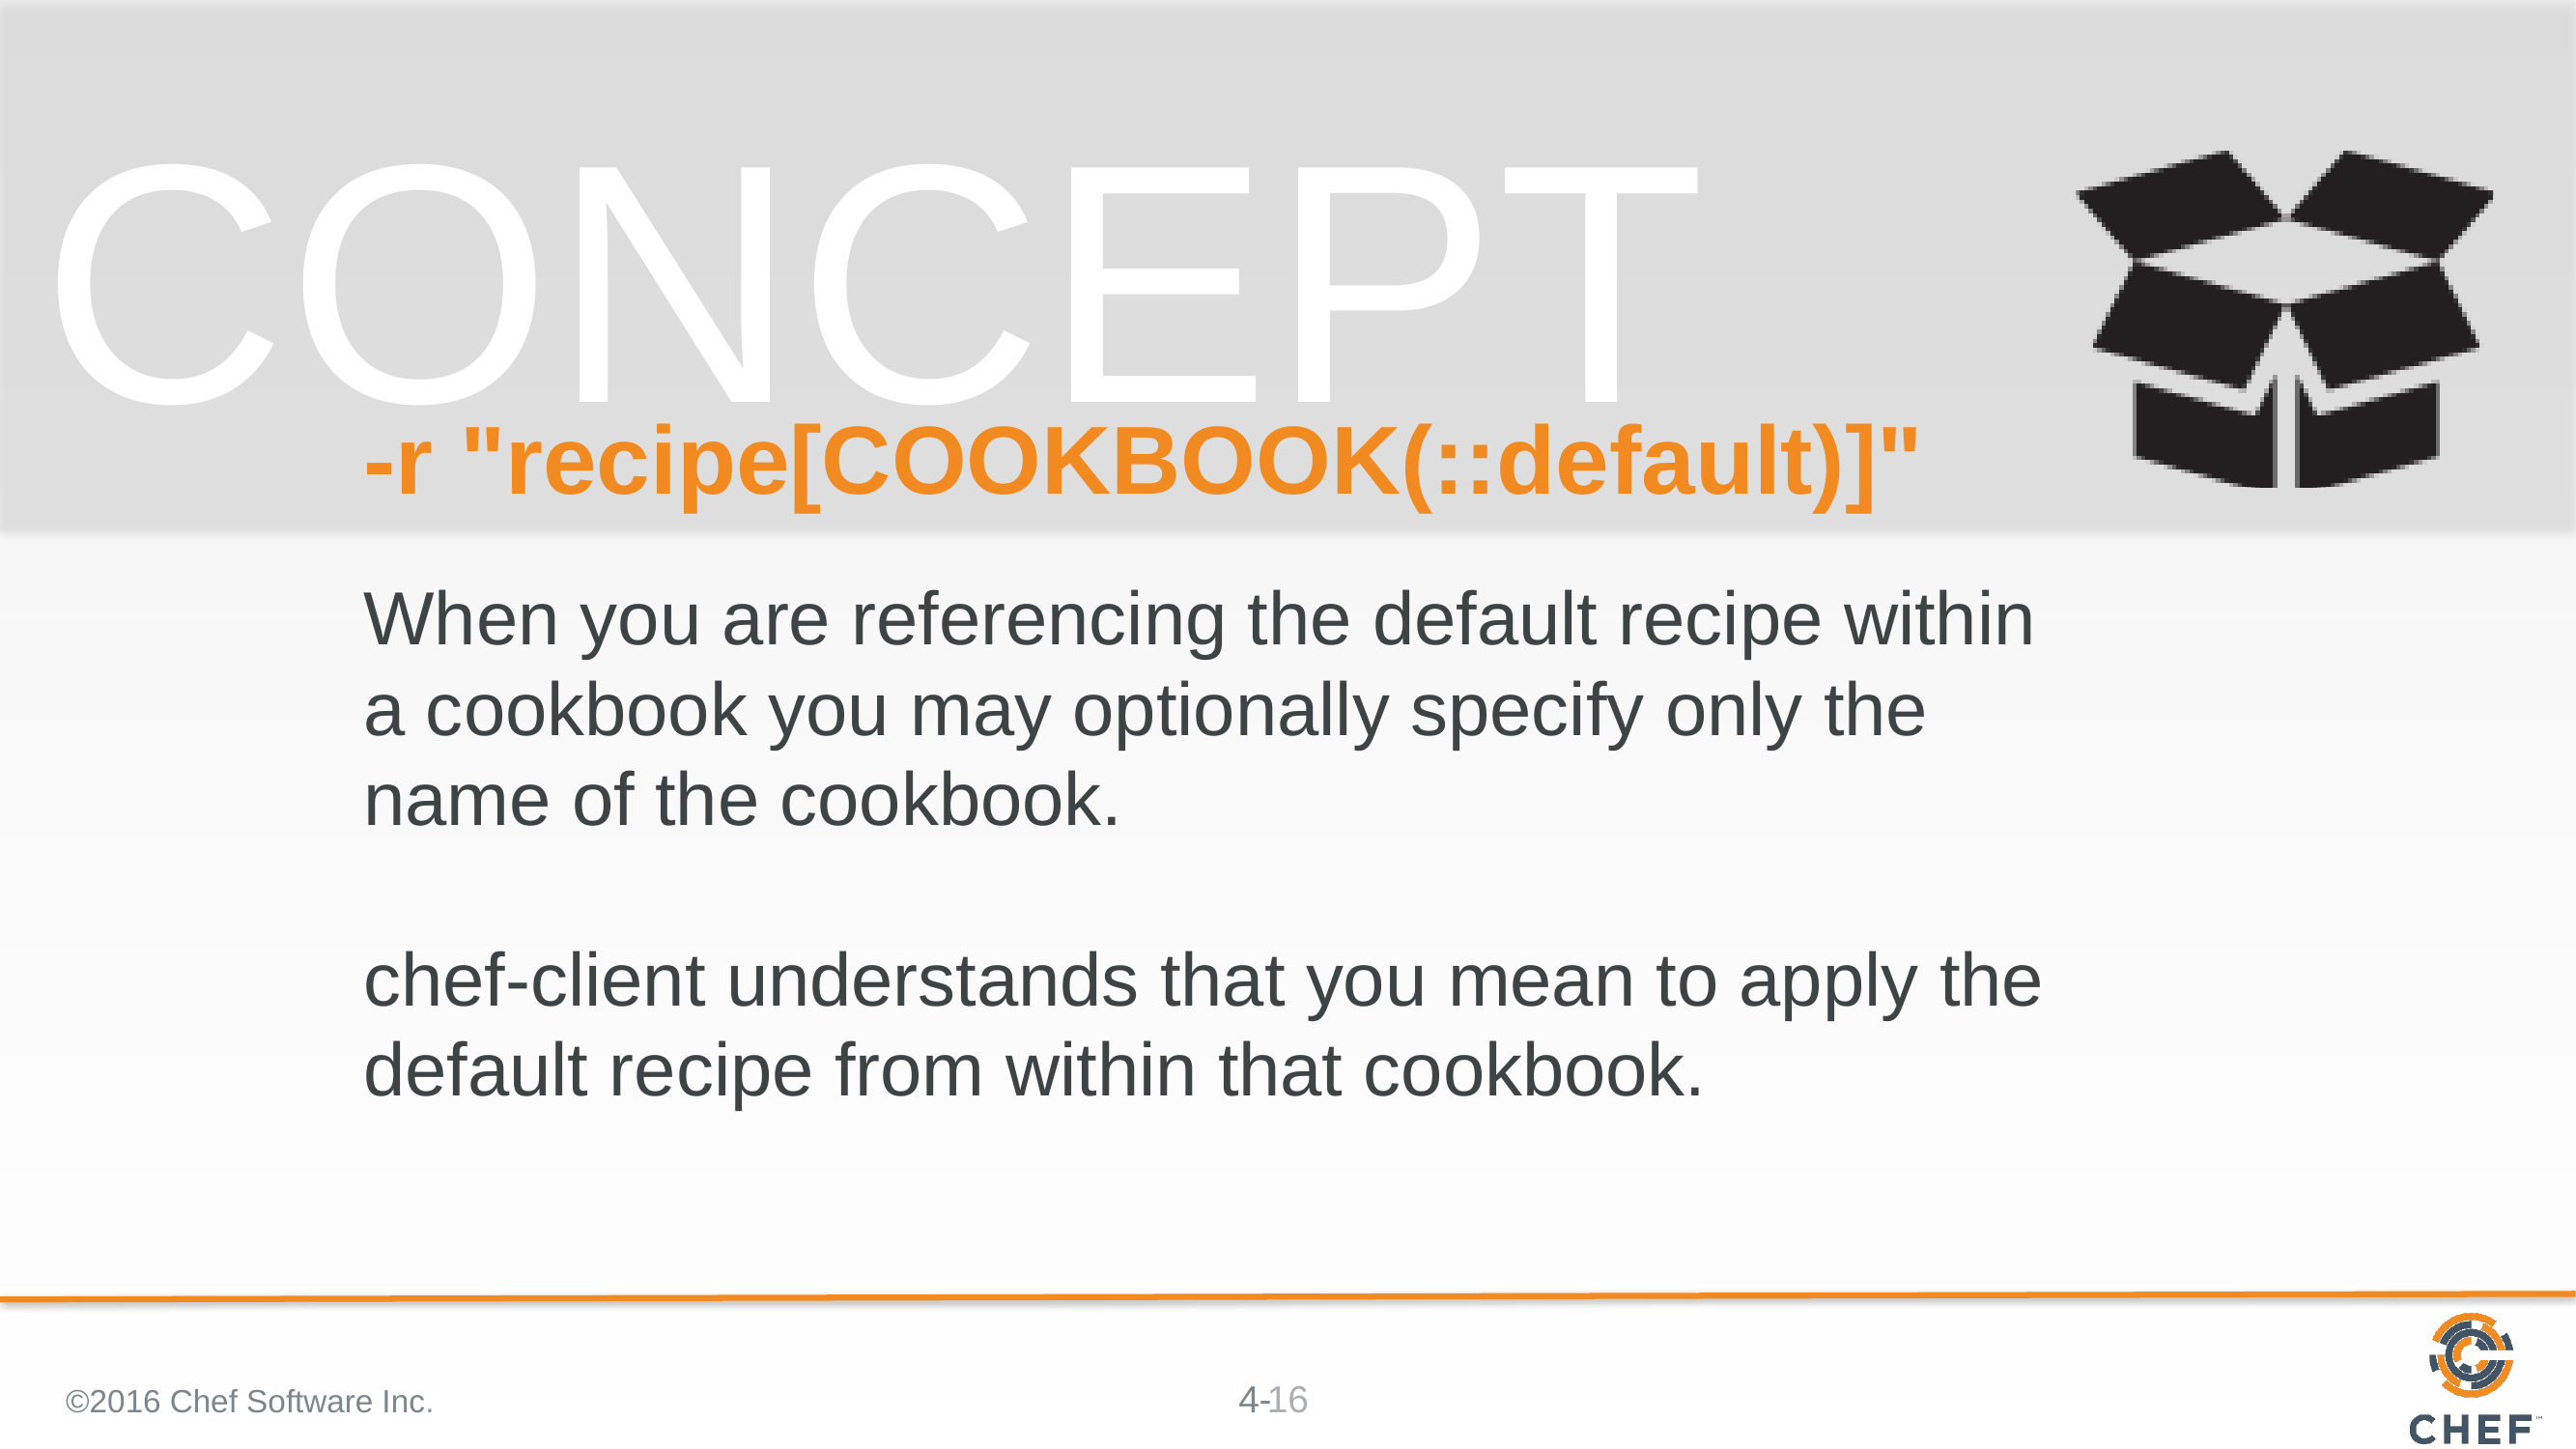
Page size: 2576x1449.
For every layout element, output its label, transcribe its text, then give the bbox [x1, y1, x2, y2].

title -r "recipe[COOKBOOK(::default)]" [349, 395, 2088, 531]
subtitle When you are referencing the default recipe within a cookbook you may optionally specify only the name of the cookbook. chef-client understands that you mean to apply the default recipe from within that cookbook. [349, 555, 2088, 1087]
picture [2399, 1297, 2550, 1449]
footer ©2016 Chef Software Inc. [51, 1359, 952, 1440]
slide_number 16 [998, 1359, 1578, 1437]
